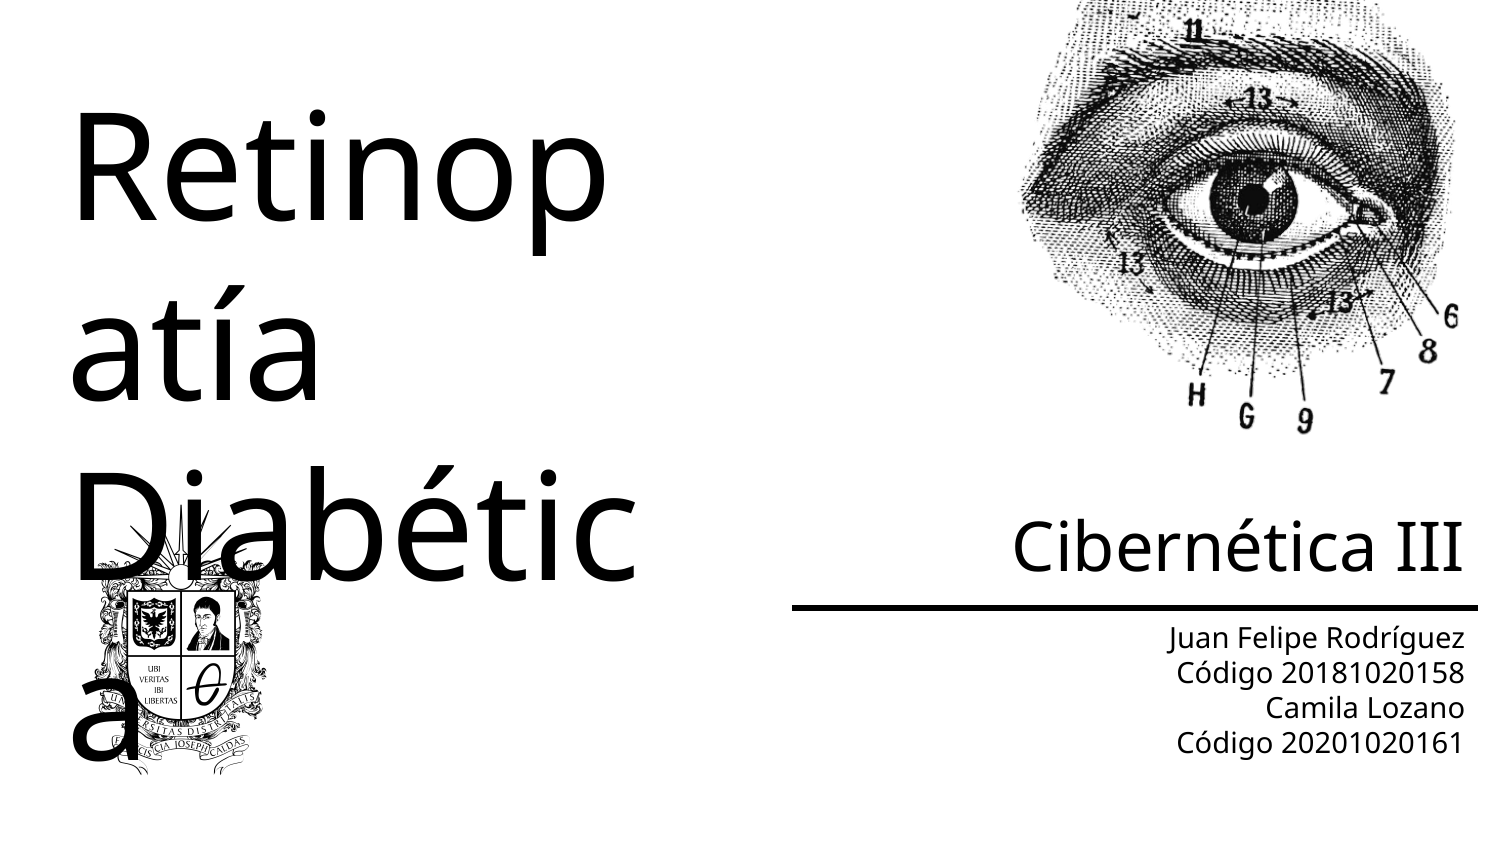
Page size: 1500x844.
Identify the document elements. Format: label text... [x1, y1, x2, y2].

picture [1003, 0, 1460, 450]
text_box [792, 487, 1481, 778]
text_box Retinopatía Diabética [51, 55, 696, 806]
picture [51, 503, 311, 778]
